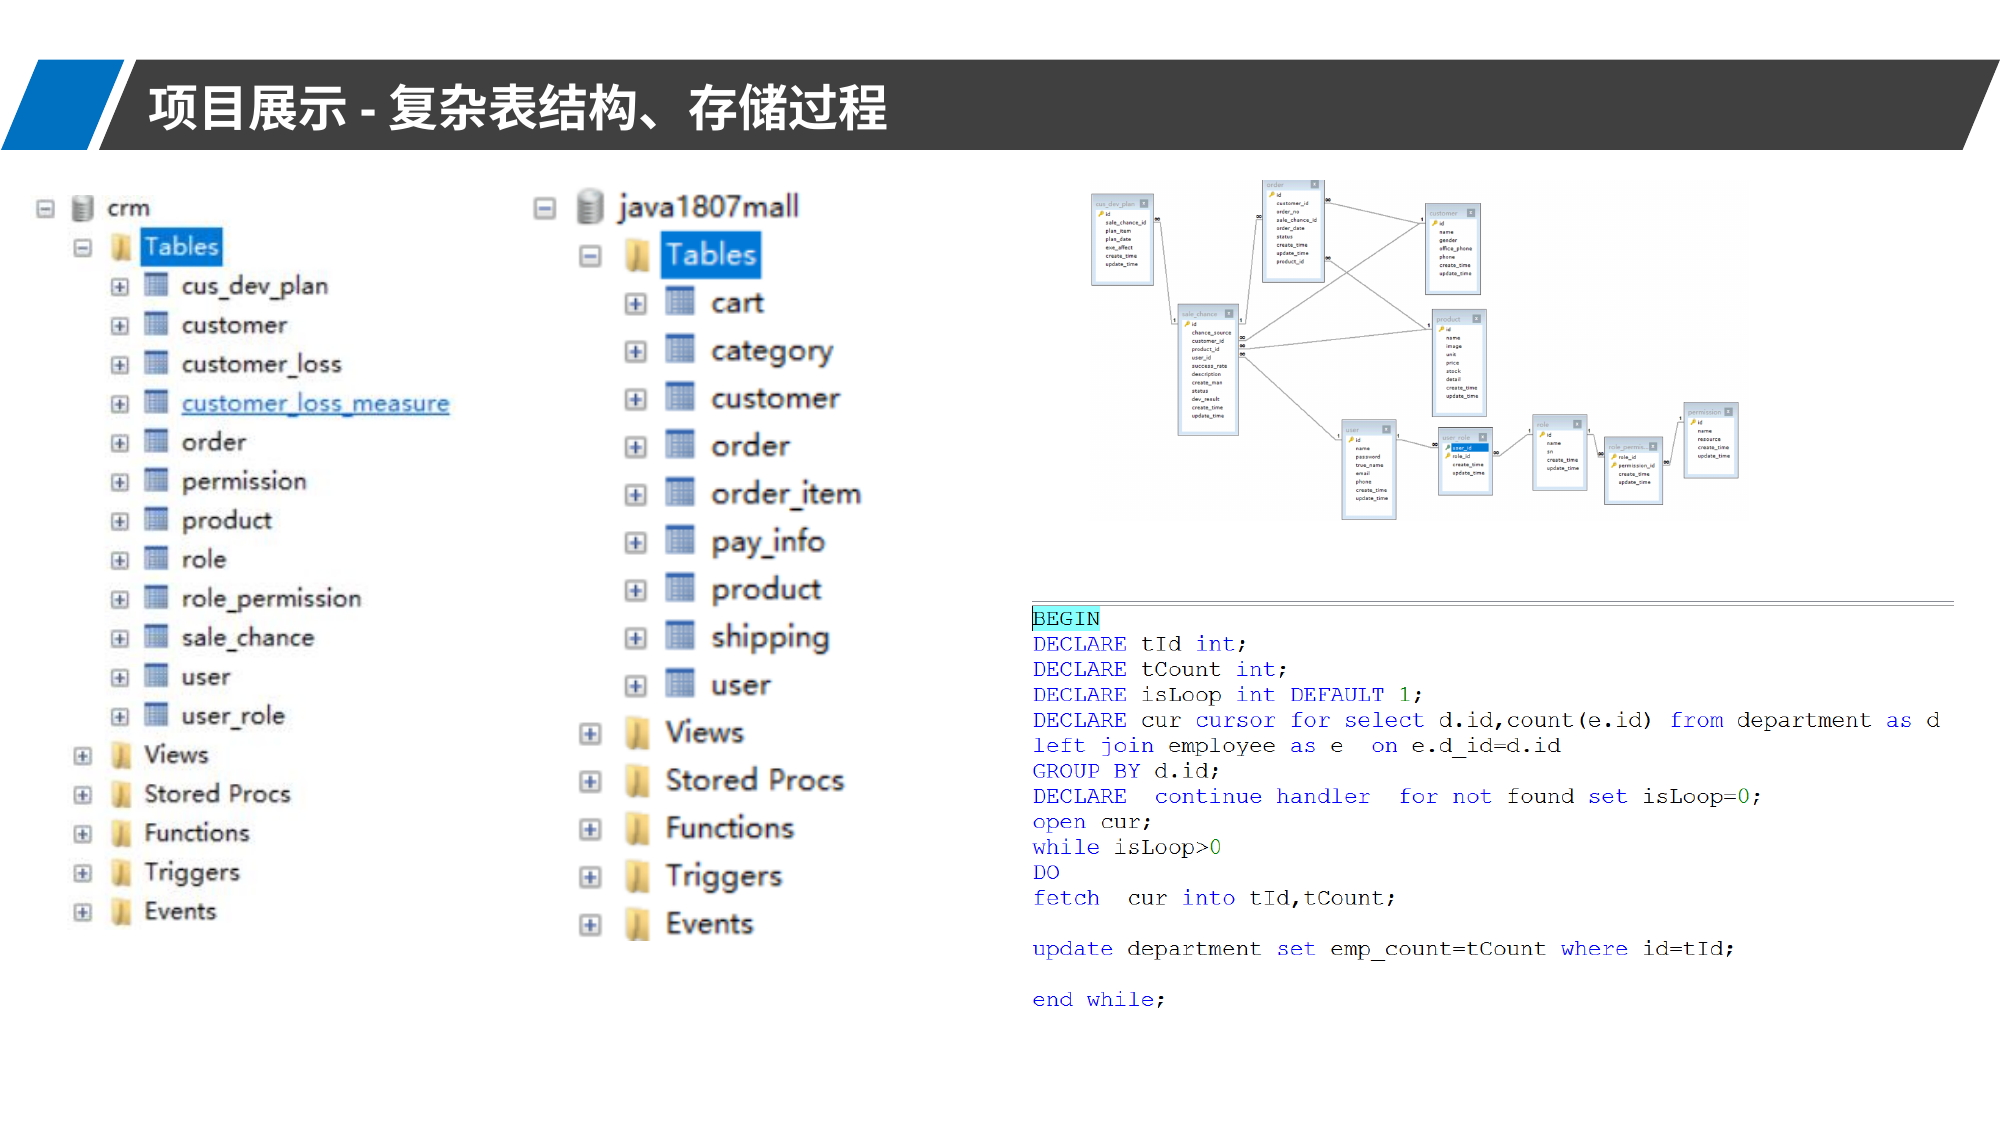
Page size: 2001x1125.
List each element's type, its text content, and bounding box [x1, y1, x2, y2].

text_box [1, 59, 125, 150]
text_box 项目展示-复杂表结构、存储过程 [134, 69, 957, 145]
picture [1090, 180, 1749, 522]
text_box [98, 59, 2000, 150]
picture [525, 184, 920, 941]
picture [30, 195, 495, 930]
picture [1032, 600, 1954, 1015]
